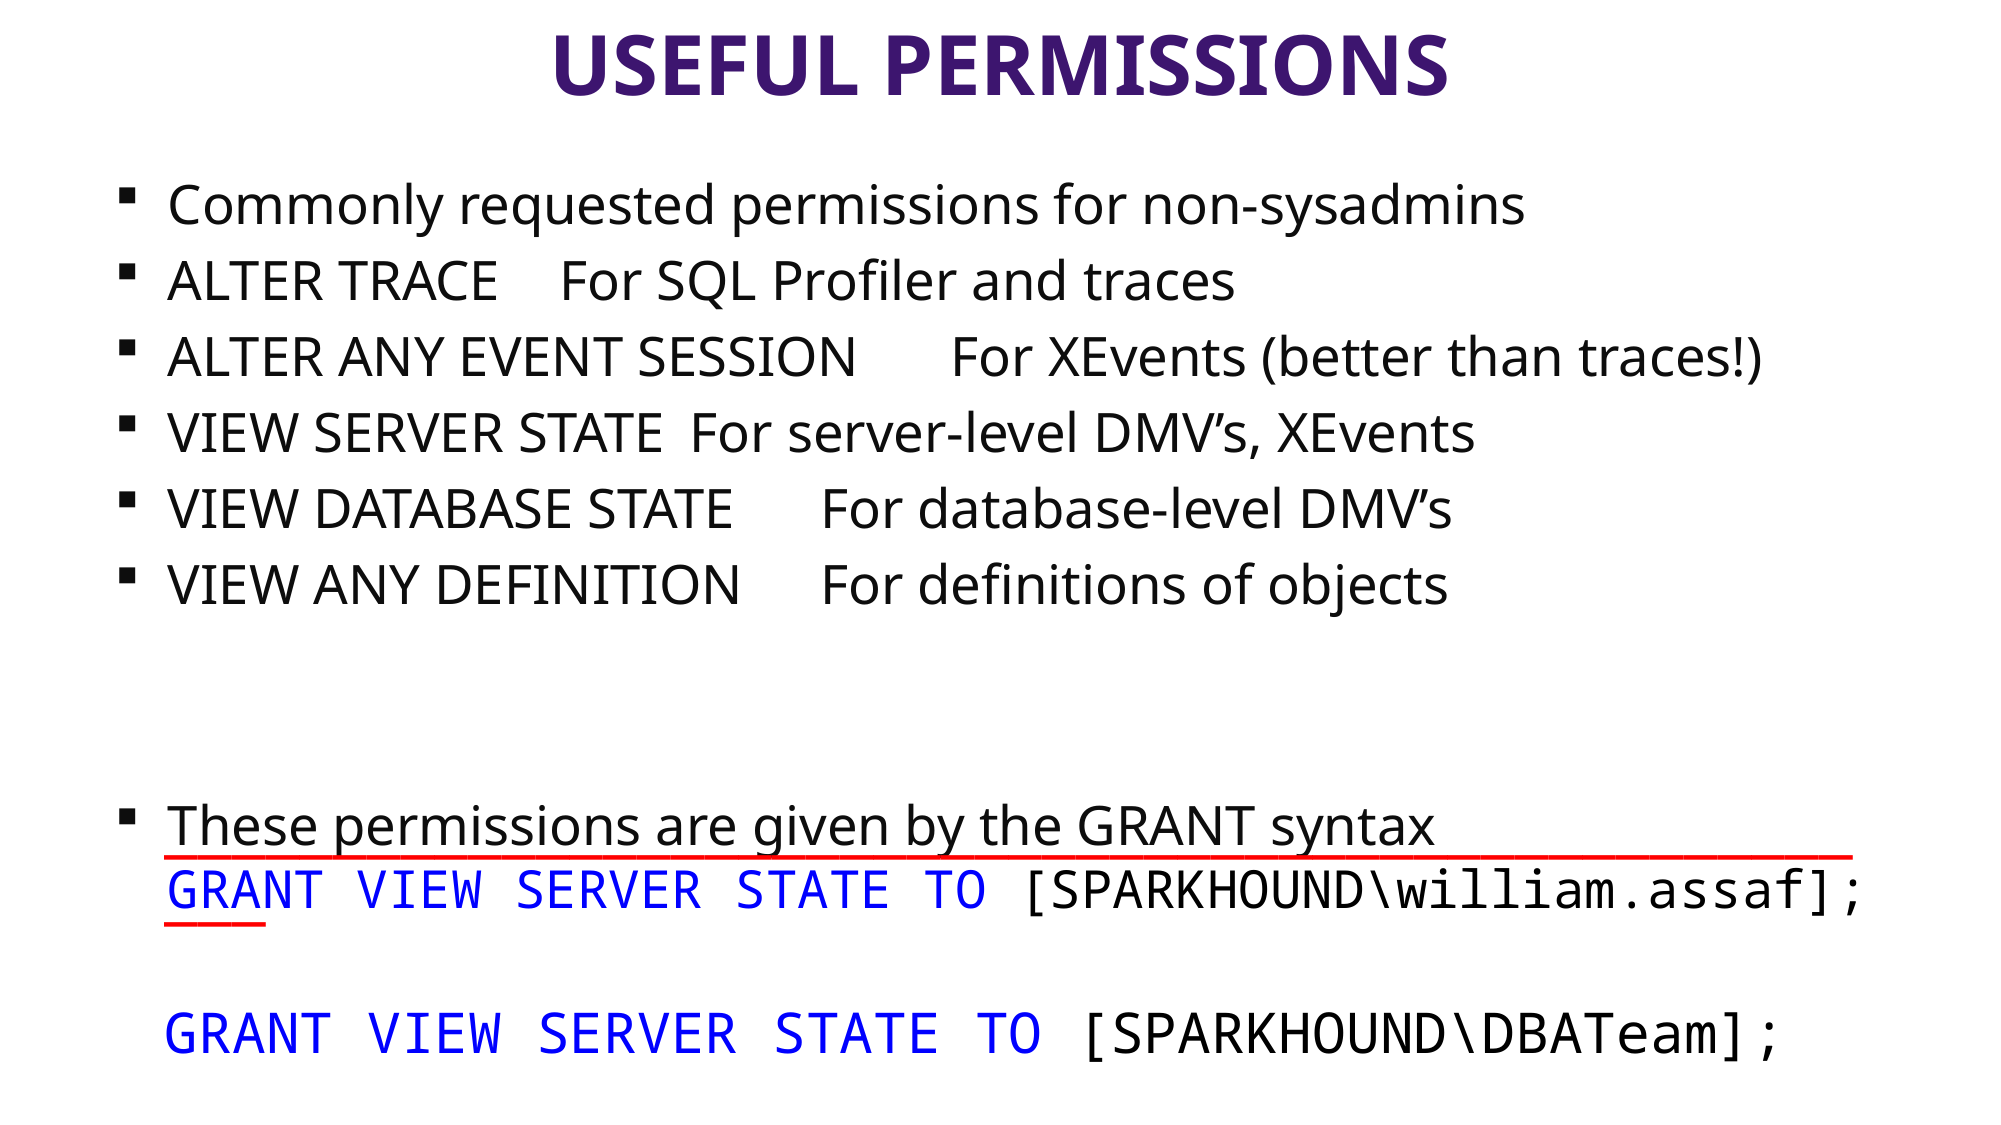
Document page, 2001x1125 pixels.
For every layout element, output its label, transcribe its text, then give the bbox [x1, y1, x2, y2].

title USEFUL permissions [0, 0, 2000, 125]
text_box _____________________________________________________ GRANT VIEW SERVER STATE TO [SPARKHOUND\DBATeam]; [150, 787, 1900, 1125]
list Commonly requested permissions for non-sysadmins ALTER TRACE For SQL Profiler and traces ALTER ANY EVENT SESSION For XEvents (better than traces!) VIEW SERVER STATE For server-level DMV’s, XEvents VIEW DATABASE STATE For database-level DMV’s VIEW ANY DEFINITION For definitions of objects These permissions are given by the GRANT syntax GRANT VIEW SERVER STATE TO [SPARKHOUND\william.assaf]; [99, 162, 1900, 963]
